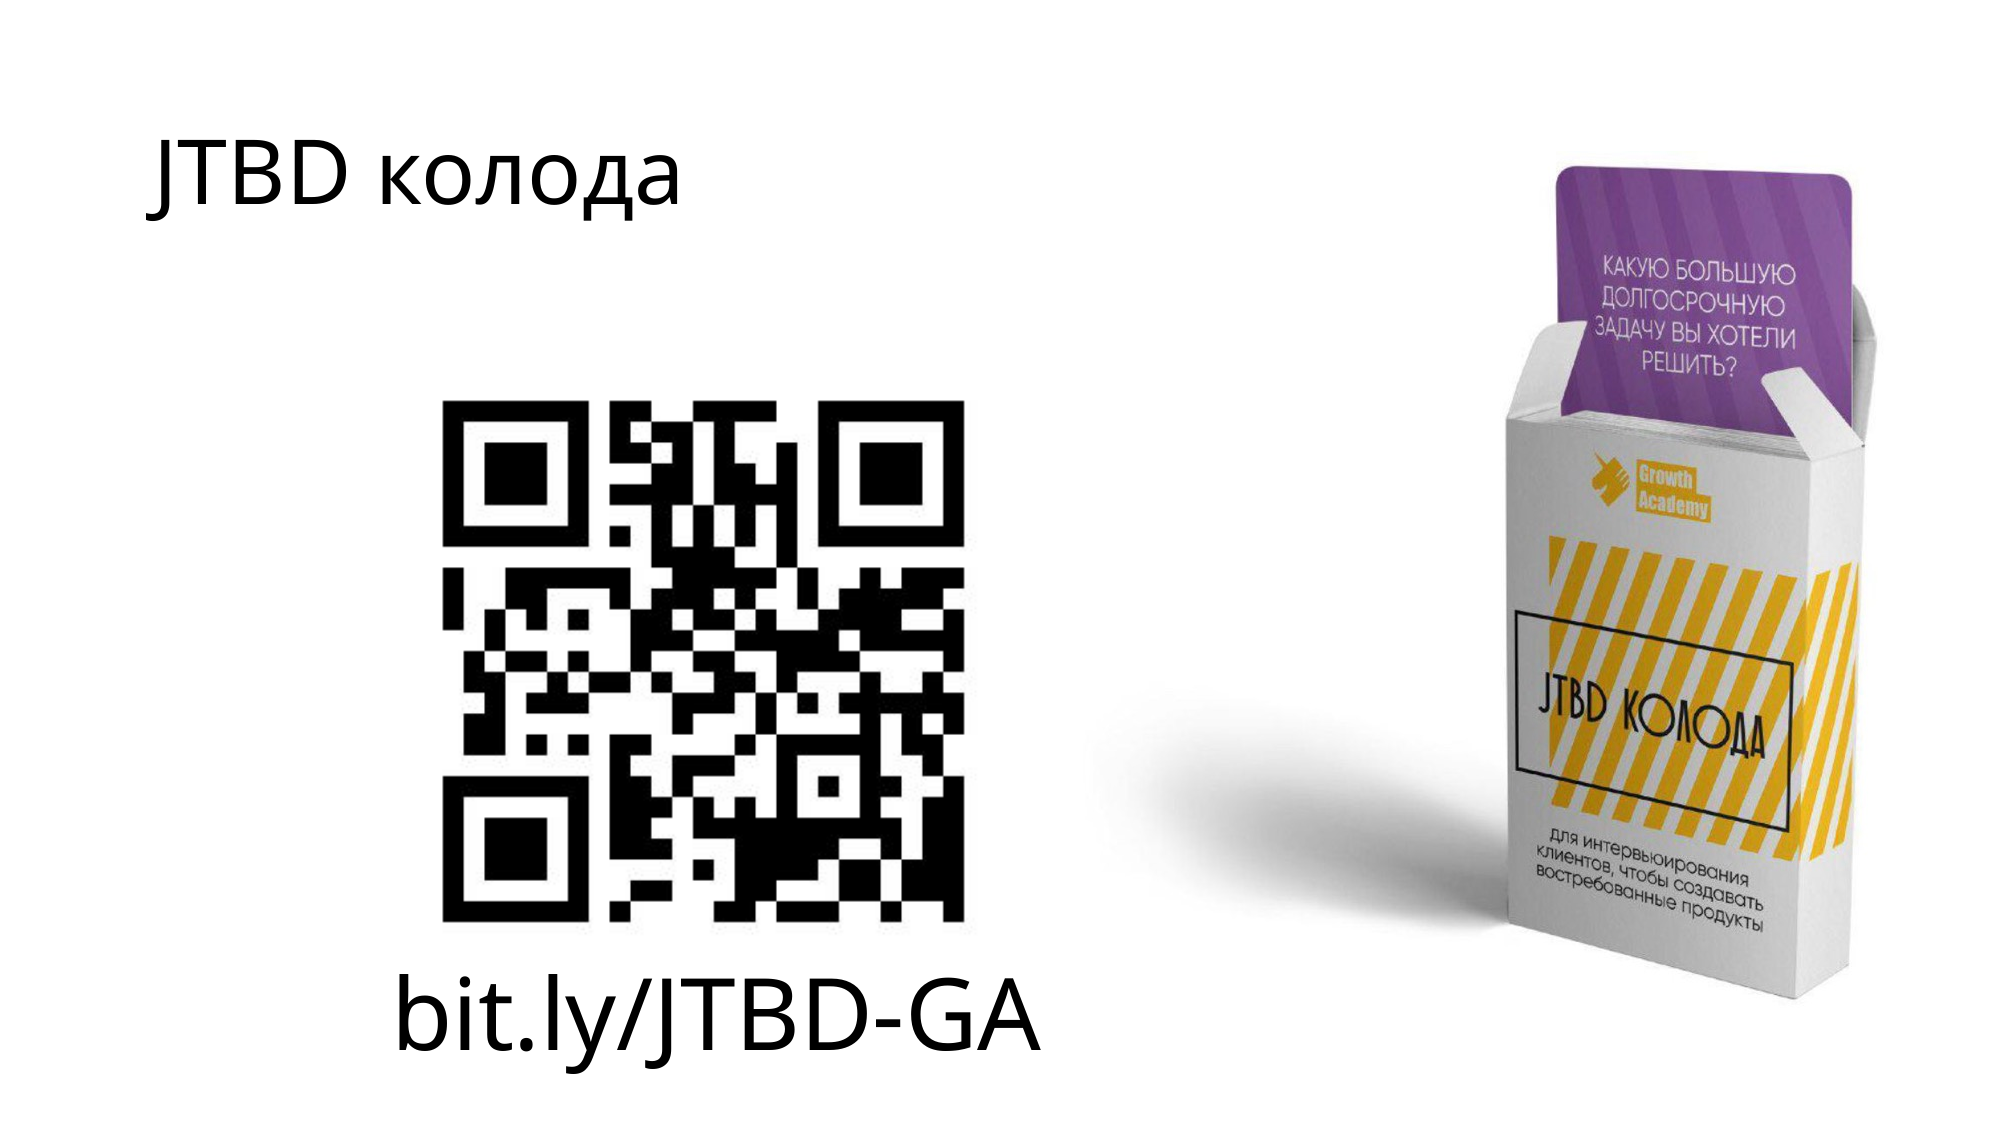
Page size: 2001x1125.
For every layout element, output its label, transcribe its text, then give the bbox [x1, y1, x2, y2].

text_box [138, 122, 1886, 1008]
title bit.ly/JTBD-GA [388, 1008, 1100, 1105]
